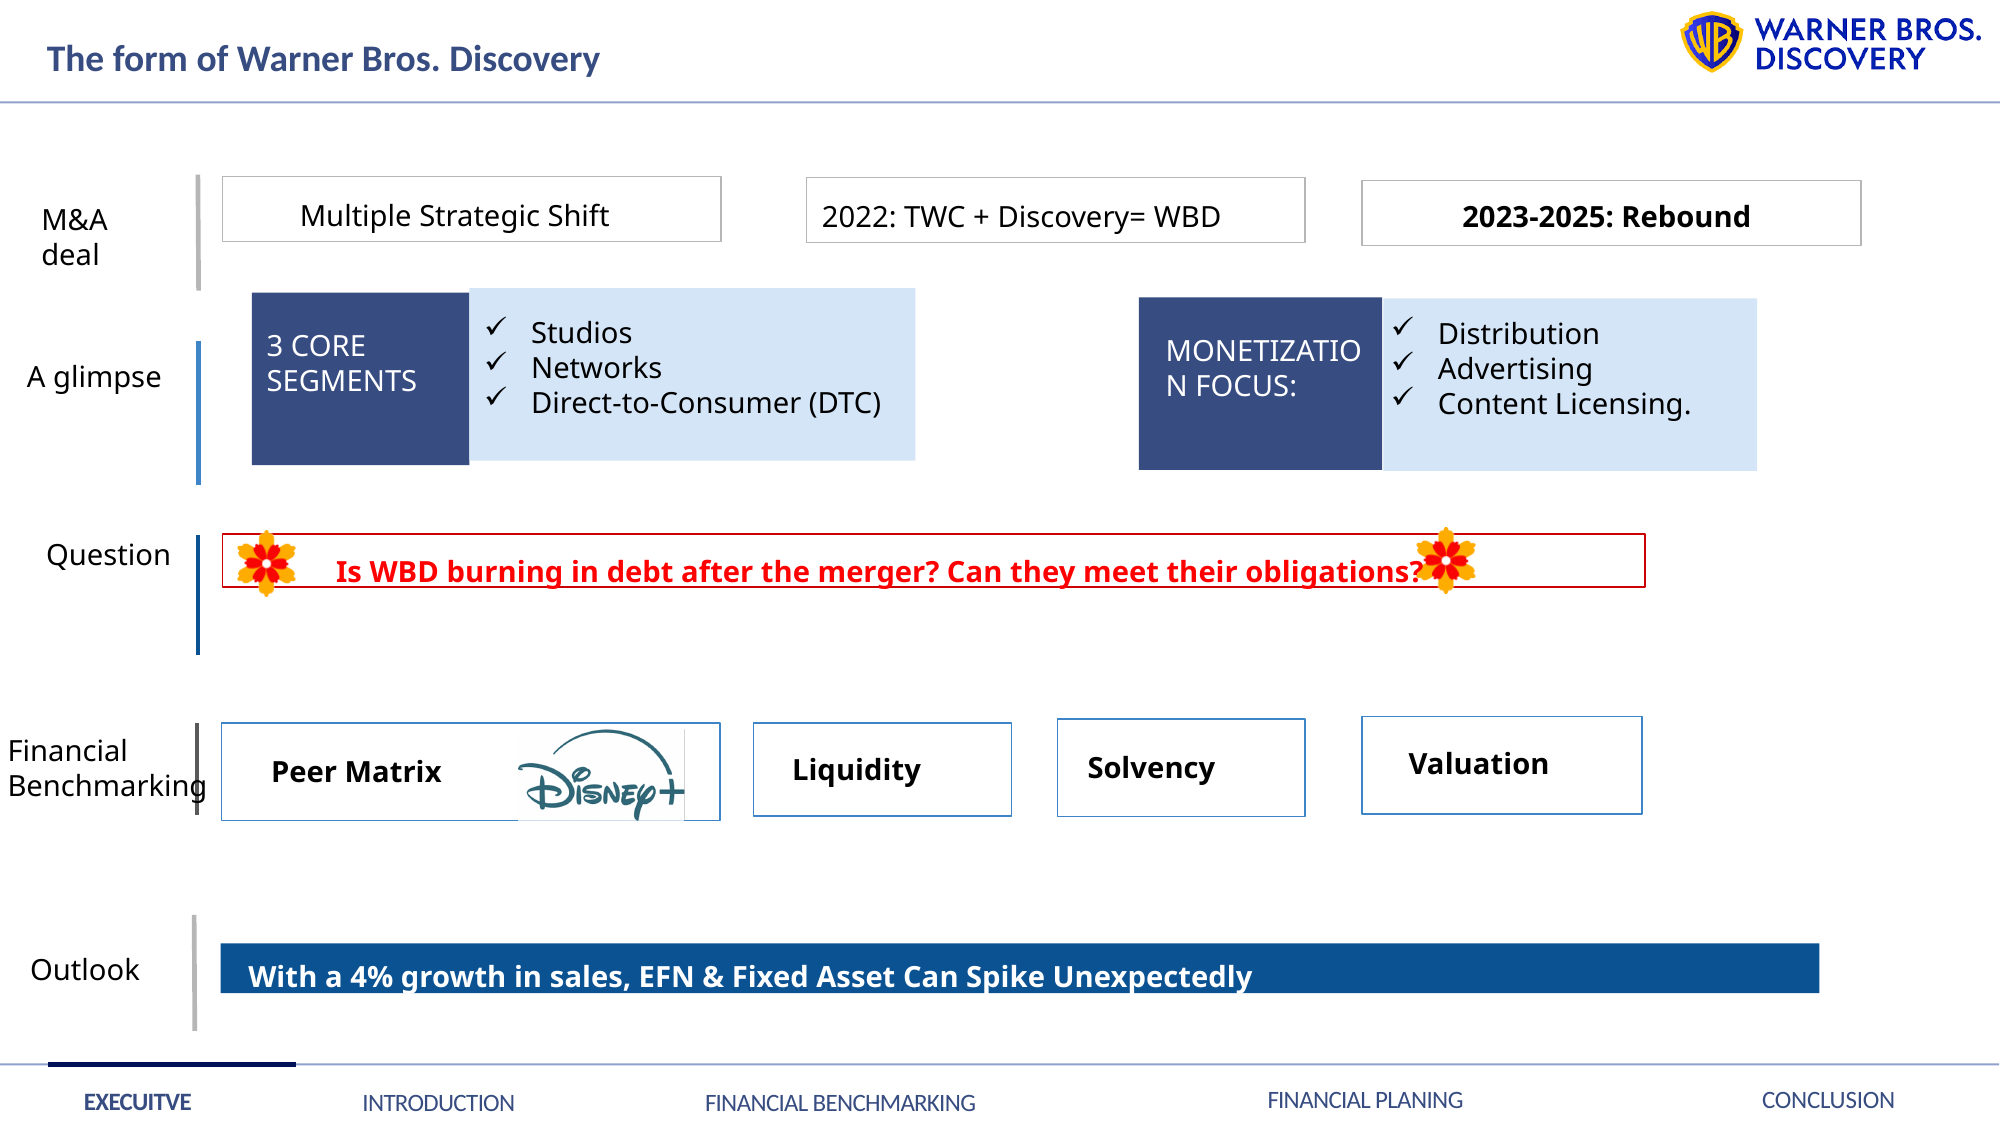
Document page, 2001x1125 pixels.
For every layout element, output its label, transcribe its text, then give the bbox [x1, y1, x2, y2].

text_box [468, 405, 917, 462]
text_box Question [43, 533, 207, 572]
text_box Peer Matrix [239, 750, 451, 789]
text_box [250, 291, 471, 467]
text_box Is WBD burning in debt after the merger? Can they meet their obligations? [321, 546, 1440, 596]
text_box [222, 176, 722, 242]
text_box [1057, 719, 1305, 817]
text_box [1476, 533, 1646, 588]
text_box FINANCIAL BENCHMARKING [702, 1084, 1066, 1117]
text_box 2022: TWC + Discovery= WBD [807, 190, 1237, 241]
text_box 2023-2025: Rebound [1447, 191, 1767, 241]
text_box Multiple Strategic Shift [285, 189, 625, 240]
text_box Solvency [1087, 746, 1295, 784]
text_box CONCLUSION [1759, 1082, 1901, 1114]
text_box [1382, 428, 1759, 472]
picture [1679, 10, 1981, 73]
picture [1415, 526, 1476, 595]
text_box [753, 722, 1012, 817]
text_box Studios Networks Direct-to-Consumer (DTC) [469, 307, 969, 427]
text_box [222, 533, 236, 588]
text_box Distribution Advertising Content Licensing. [1376, 307, 1821, 428]
text_box [221, 723, 721, 821]
text_box A glimpse [0, 355, 162, 394]
text_box Liquidity [792, 748, 1000, 787]
text_box [468, 287, 917, 320]
text_box [806, 177, 1306, 243]
text_box EXECUITVE [81, 1083, 272, 1116]
text_box Valuation [1408, 742, 1616, 781]
text_box M&A deal [38, 198, 164, 271]
text_box [1137, 296, 1384, 471]
text_box MONETIZATION FOCUS: [1150, 325, 1376, 410]
picture [517, 728, 686, 822]
text_box [297, 533, 1415, 588]
text_box Outlook [27, 948, 191, 987]
text_box Financial Benchmarking [4, 729, 227, 802]
text_box 3 CORE SEGMENTS [251, 320, 469, 405]
text_box [1362, 180, 1861, 246]
picture [236, 529, 297, 598]
text_box [1382, 297, 1759, 307]
text_box FINANCIAL PLANING [1265, 1082, 1485, 1114]
text_box INTRODUCTION [360, 1084, 550, 1117]
text_box With a 4% growth in sales, EFN & Fixed Asset Can Spike Unexpectedly [220, 943, 1820, 994]
text_box [1362, 716, 1643, 815]
text_box The form of Warner Bros. Discovery [23, 26, 617, 87]
